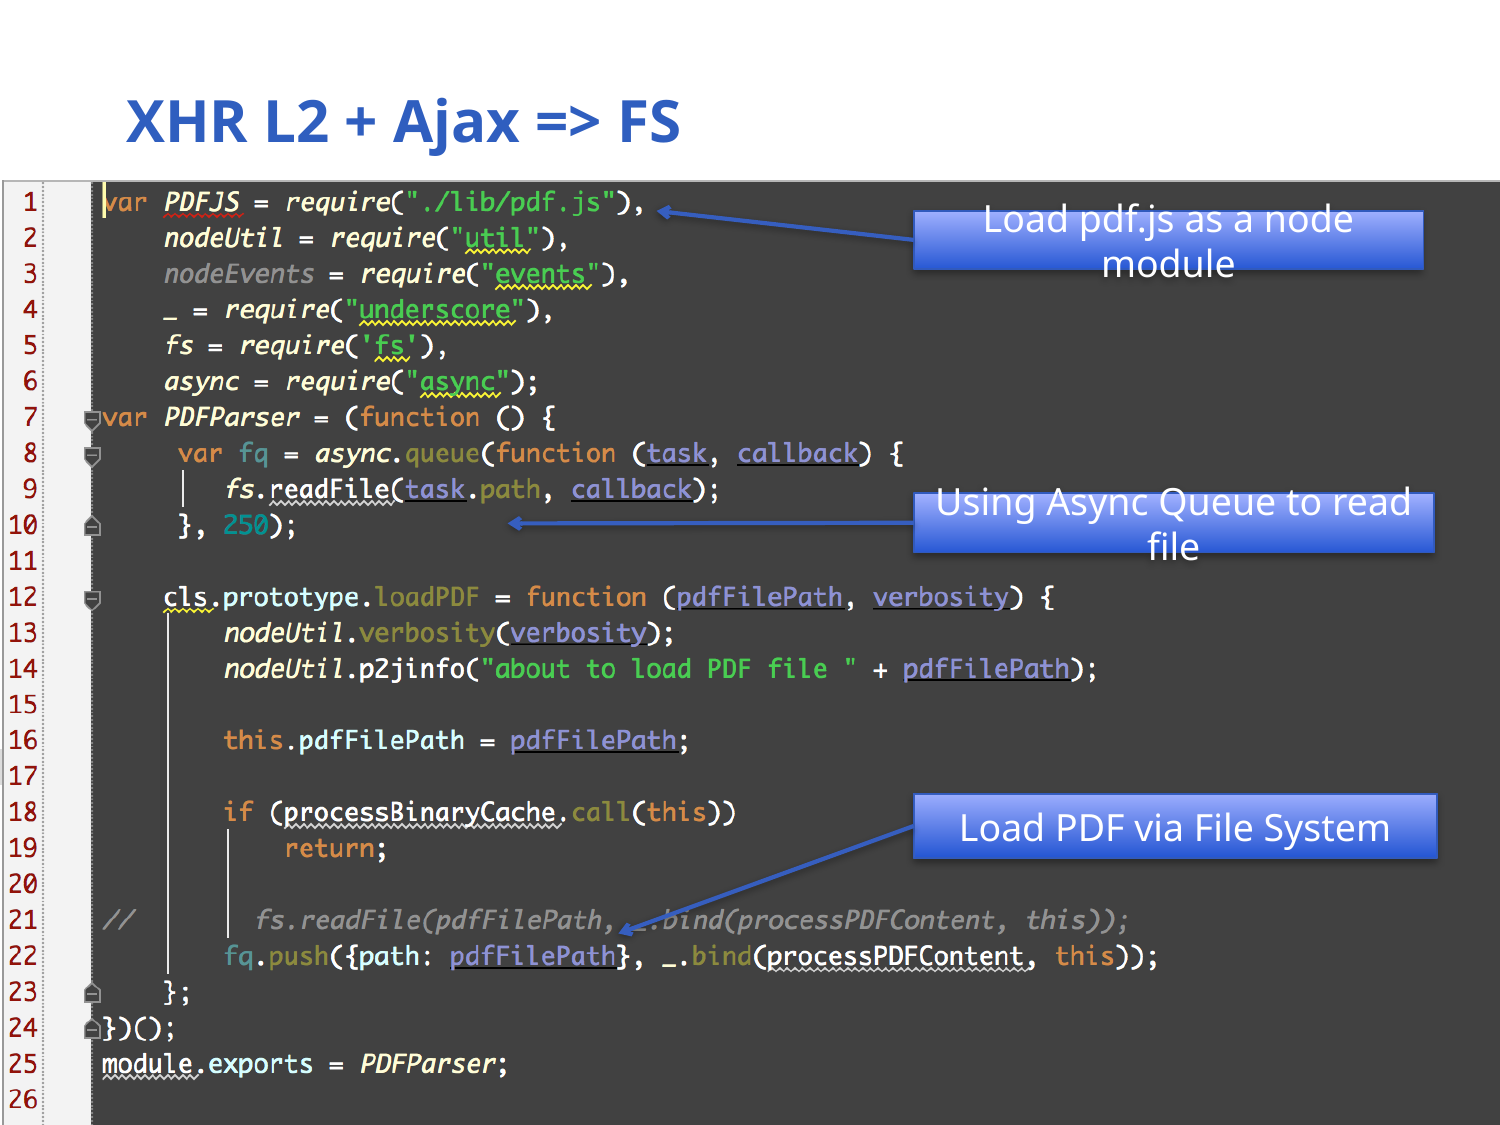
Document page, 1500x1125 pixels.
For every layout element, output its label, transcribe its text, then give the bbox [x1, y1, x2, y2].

title XHR L2 + Ajax => FS [73, 62, 1424, 169]
picture [0, 180, 1500, 1125]
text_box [618, 825, 914, 934]
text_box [656, 210, 914, 241]
